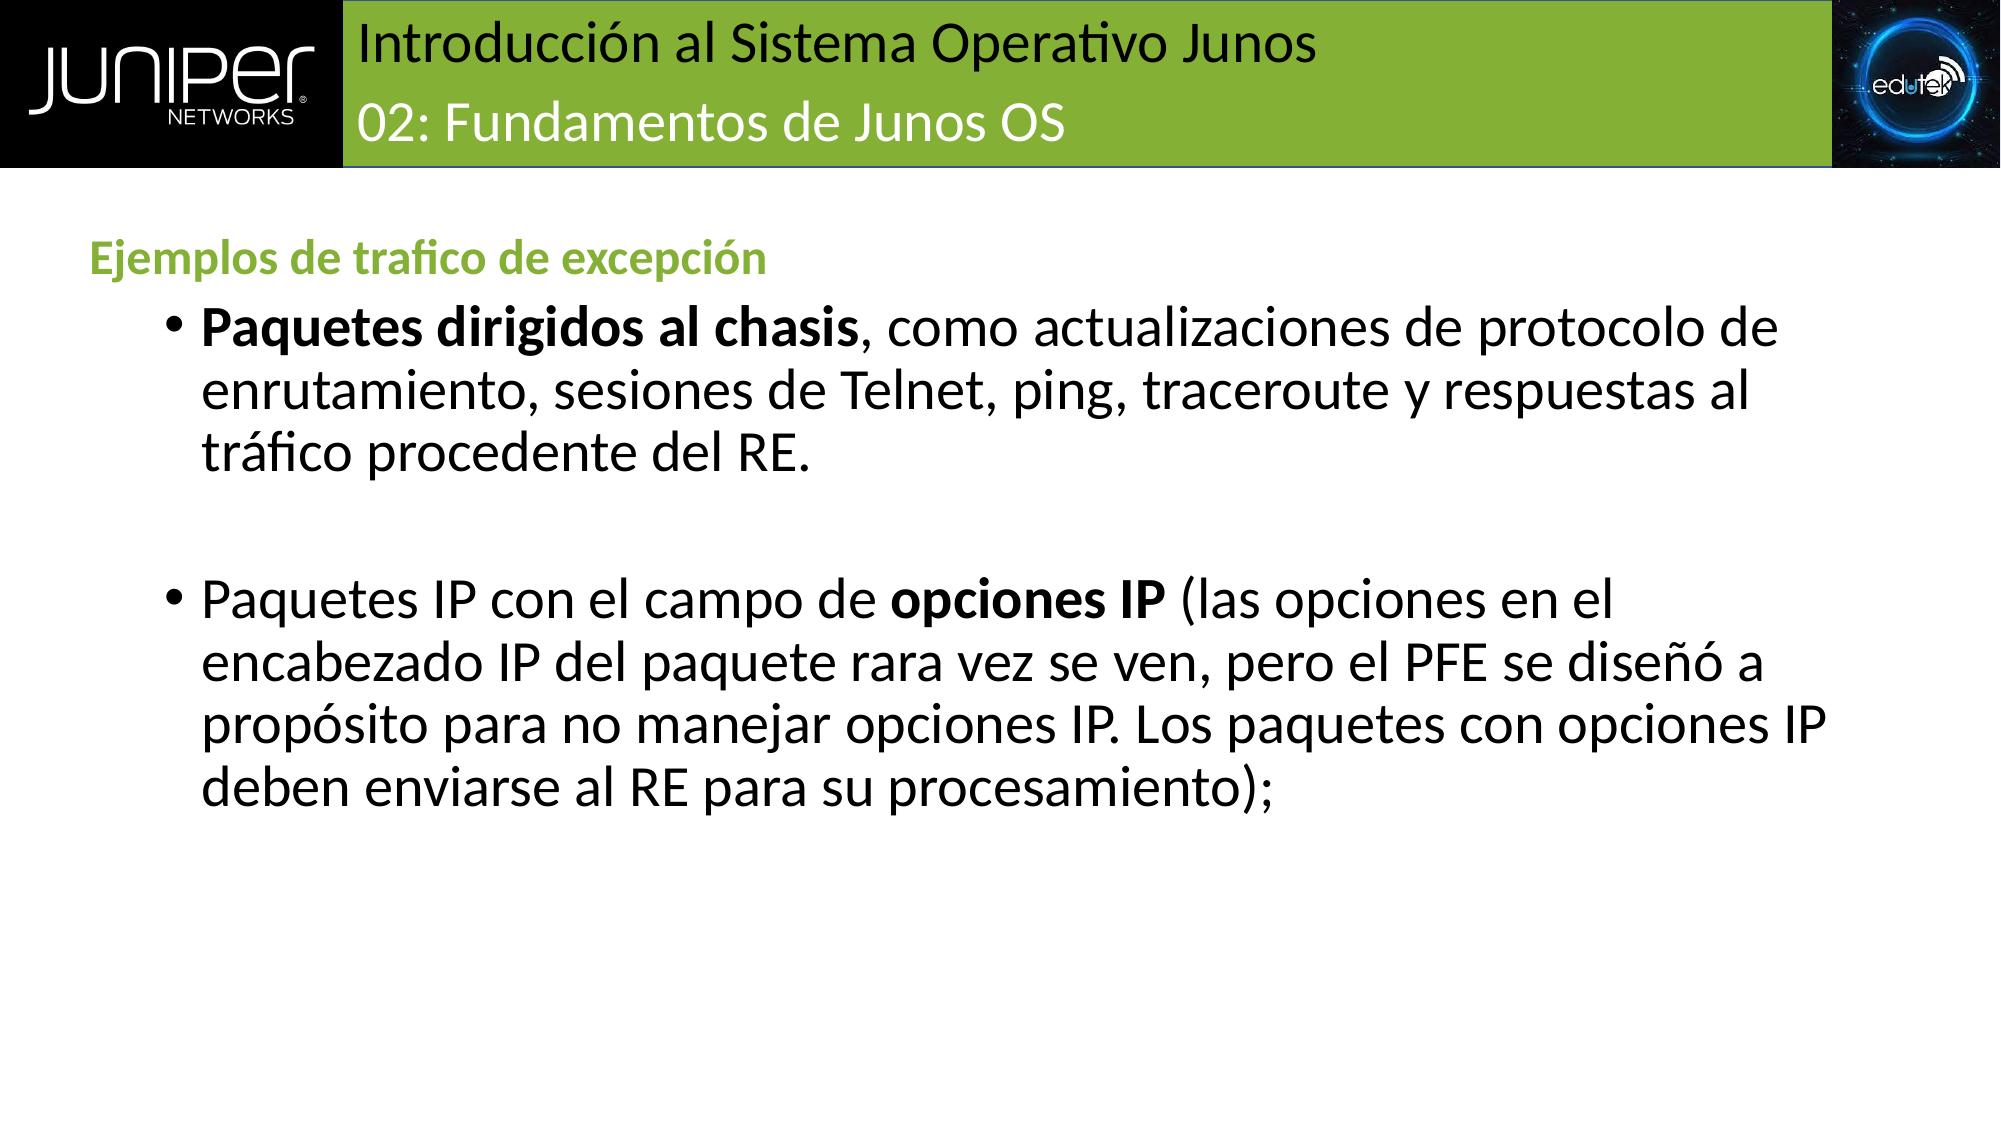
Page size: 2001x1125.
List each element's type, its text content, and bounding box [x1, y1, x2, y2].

picture [0, 0, 343, 168]
list Ejemplos de trafico de excepción Paquetes dirigidos al chasis, como actualizaciones de protocolo de enrutamiento, sesiones de Telnet, ping, traceroute y respuestas al tráfico procedente del RE. Paquetes IP con el campo de opciones IP (las opciones en el encabezado IP del paquete rara vez se ven, pero el PFE se diseñó a propósito para no manejar opciones IP. Los paquetes con opciones IP deben enviarse al RE para su procesamiento); [74, 224, 1926, 1042]
title Introducción al Sistema Operativo Junos [342, 3, 2000, 84]
list 02: Fundamentos de Junos OS [342, 83, 1606, 168]
picture [1832, 84, 2000, 168]
